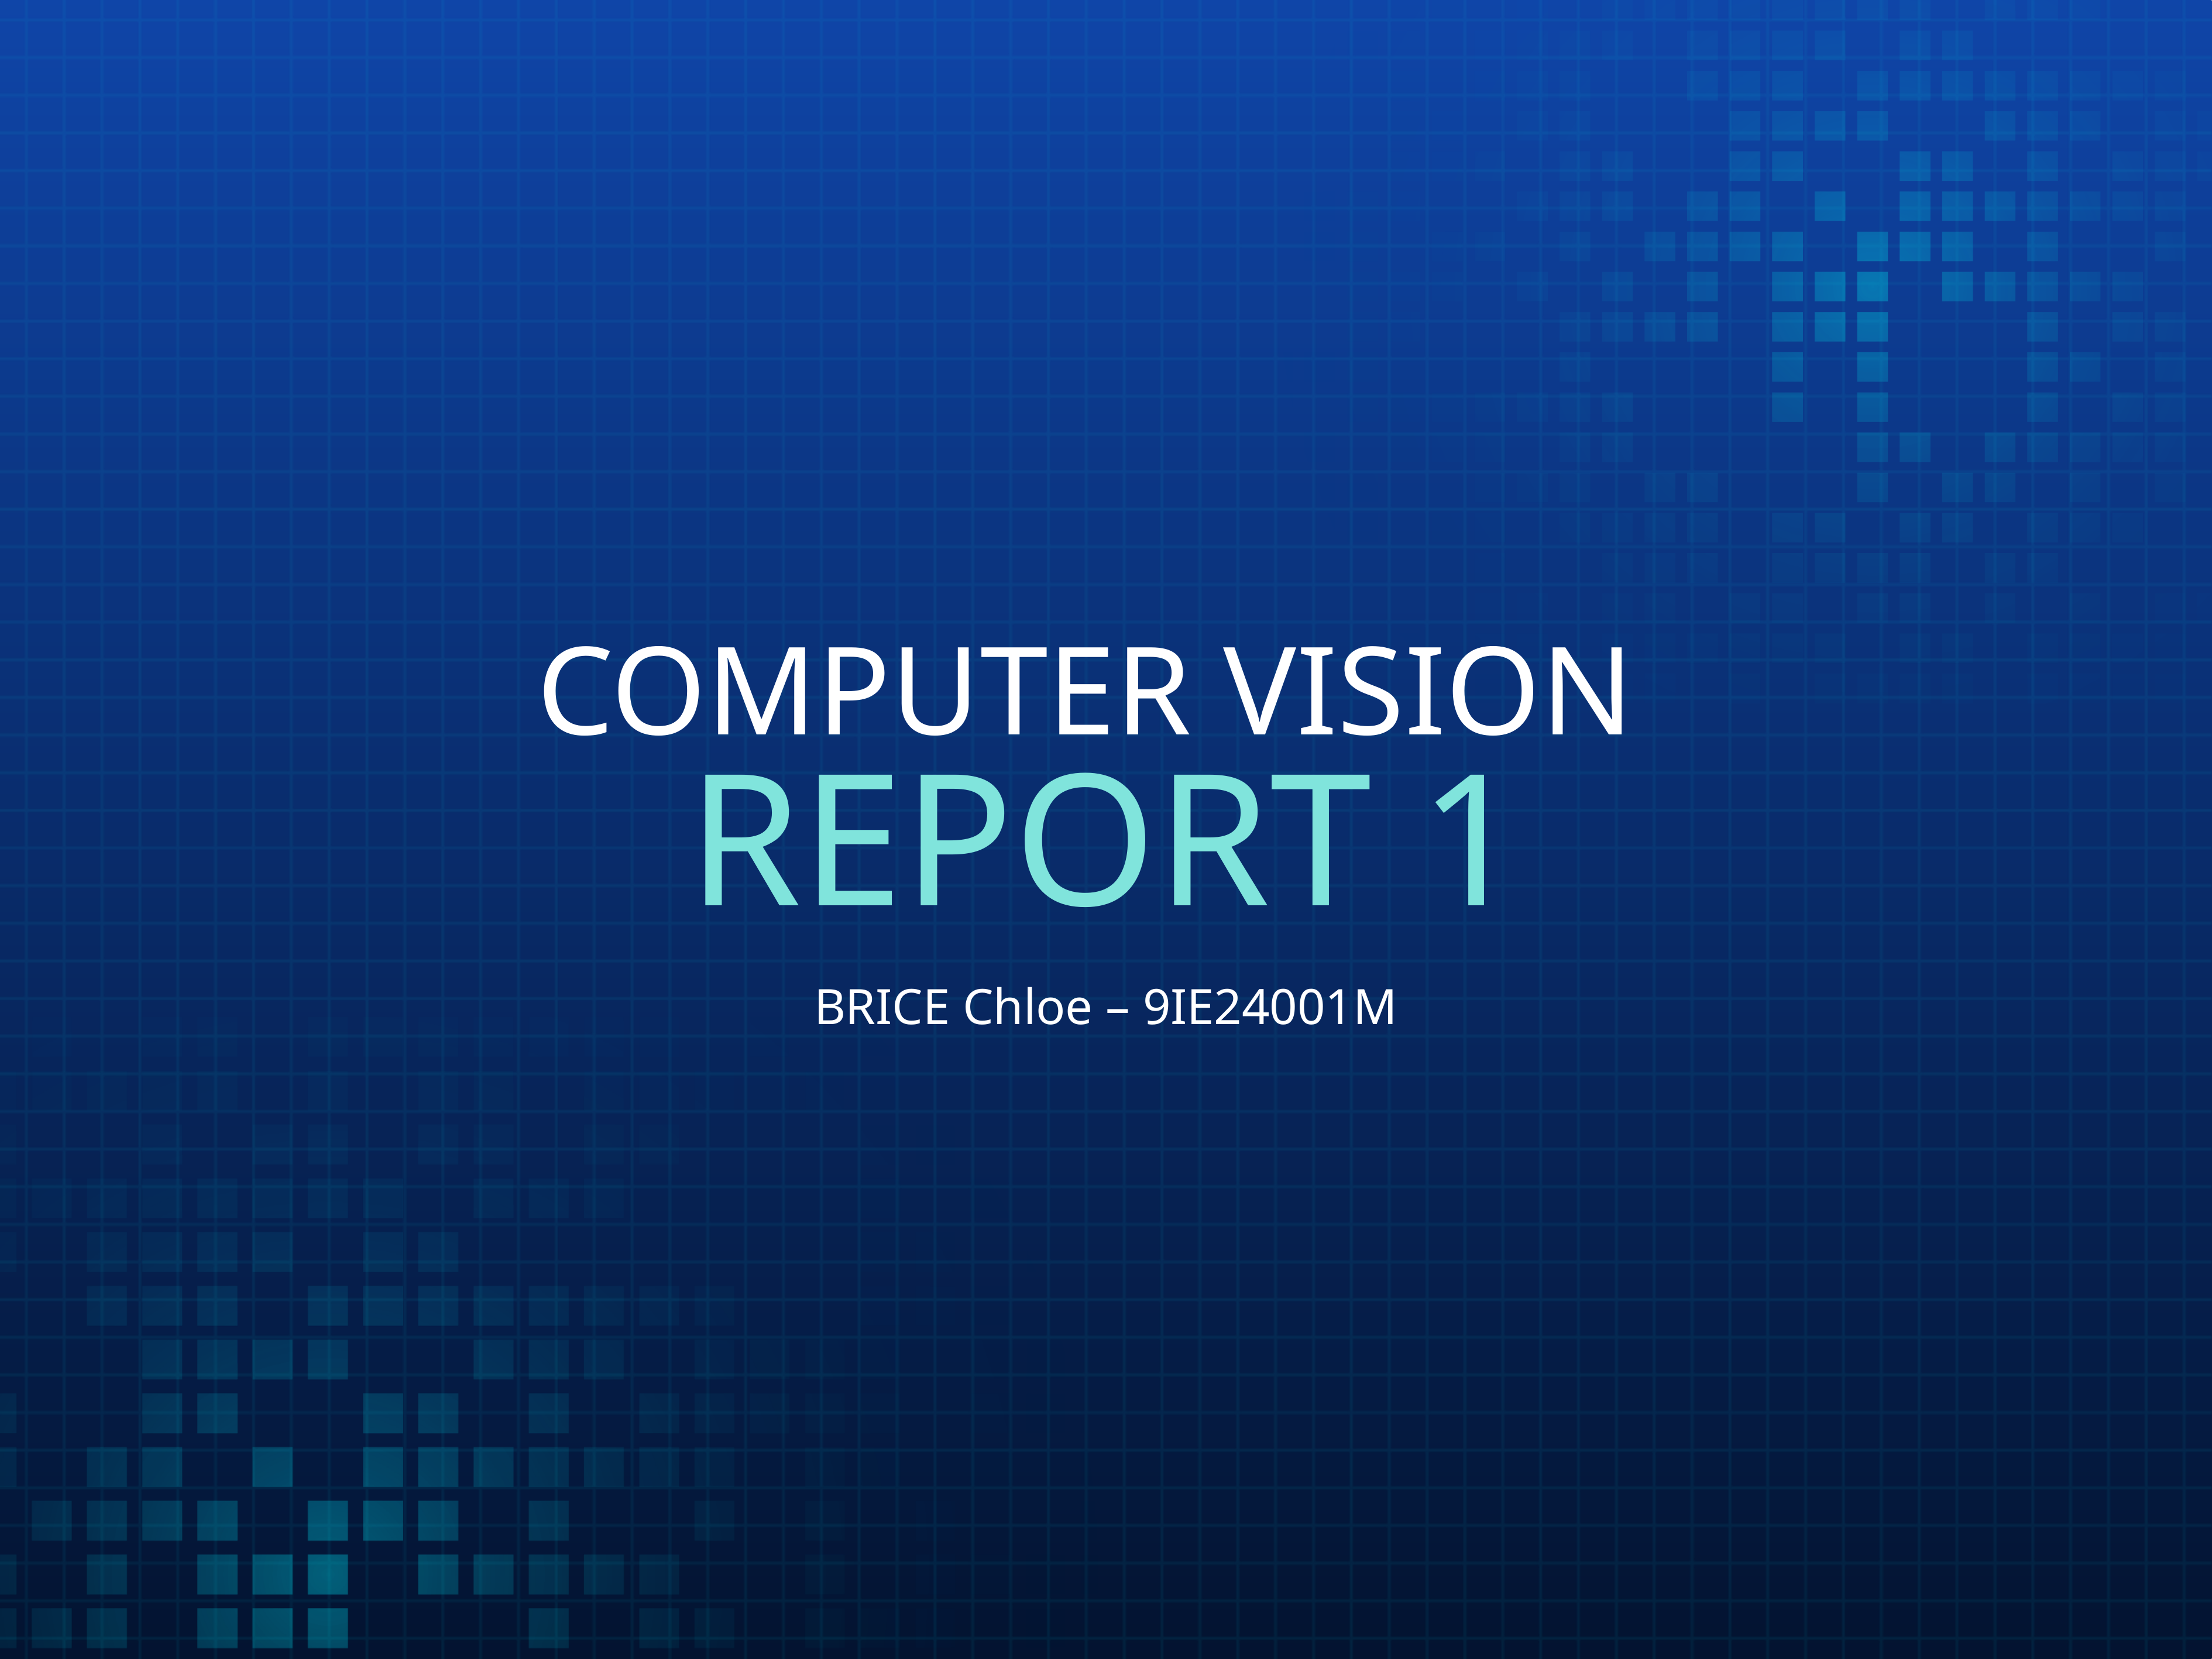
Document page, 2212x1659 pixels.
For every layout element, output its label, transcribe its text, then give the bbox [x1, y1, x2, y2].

subtitle BRICE Chloe – 9IE24001M [136, 952, 2075, 1058]
picture [0, 0, 2212, 1659]
title COMPUTER VISION REPORT 1 [136, 601, 2075, 952]
